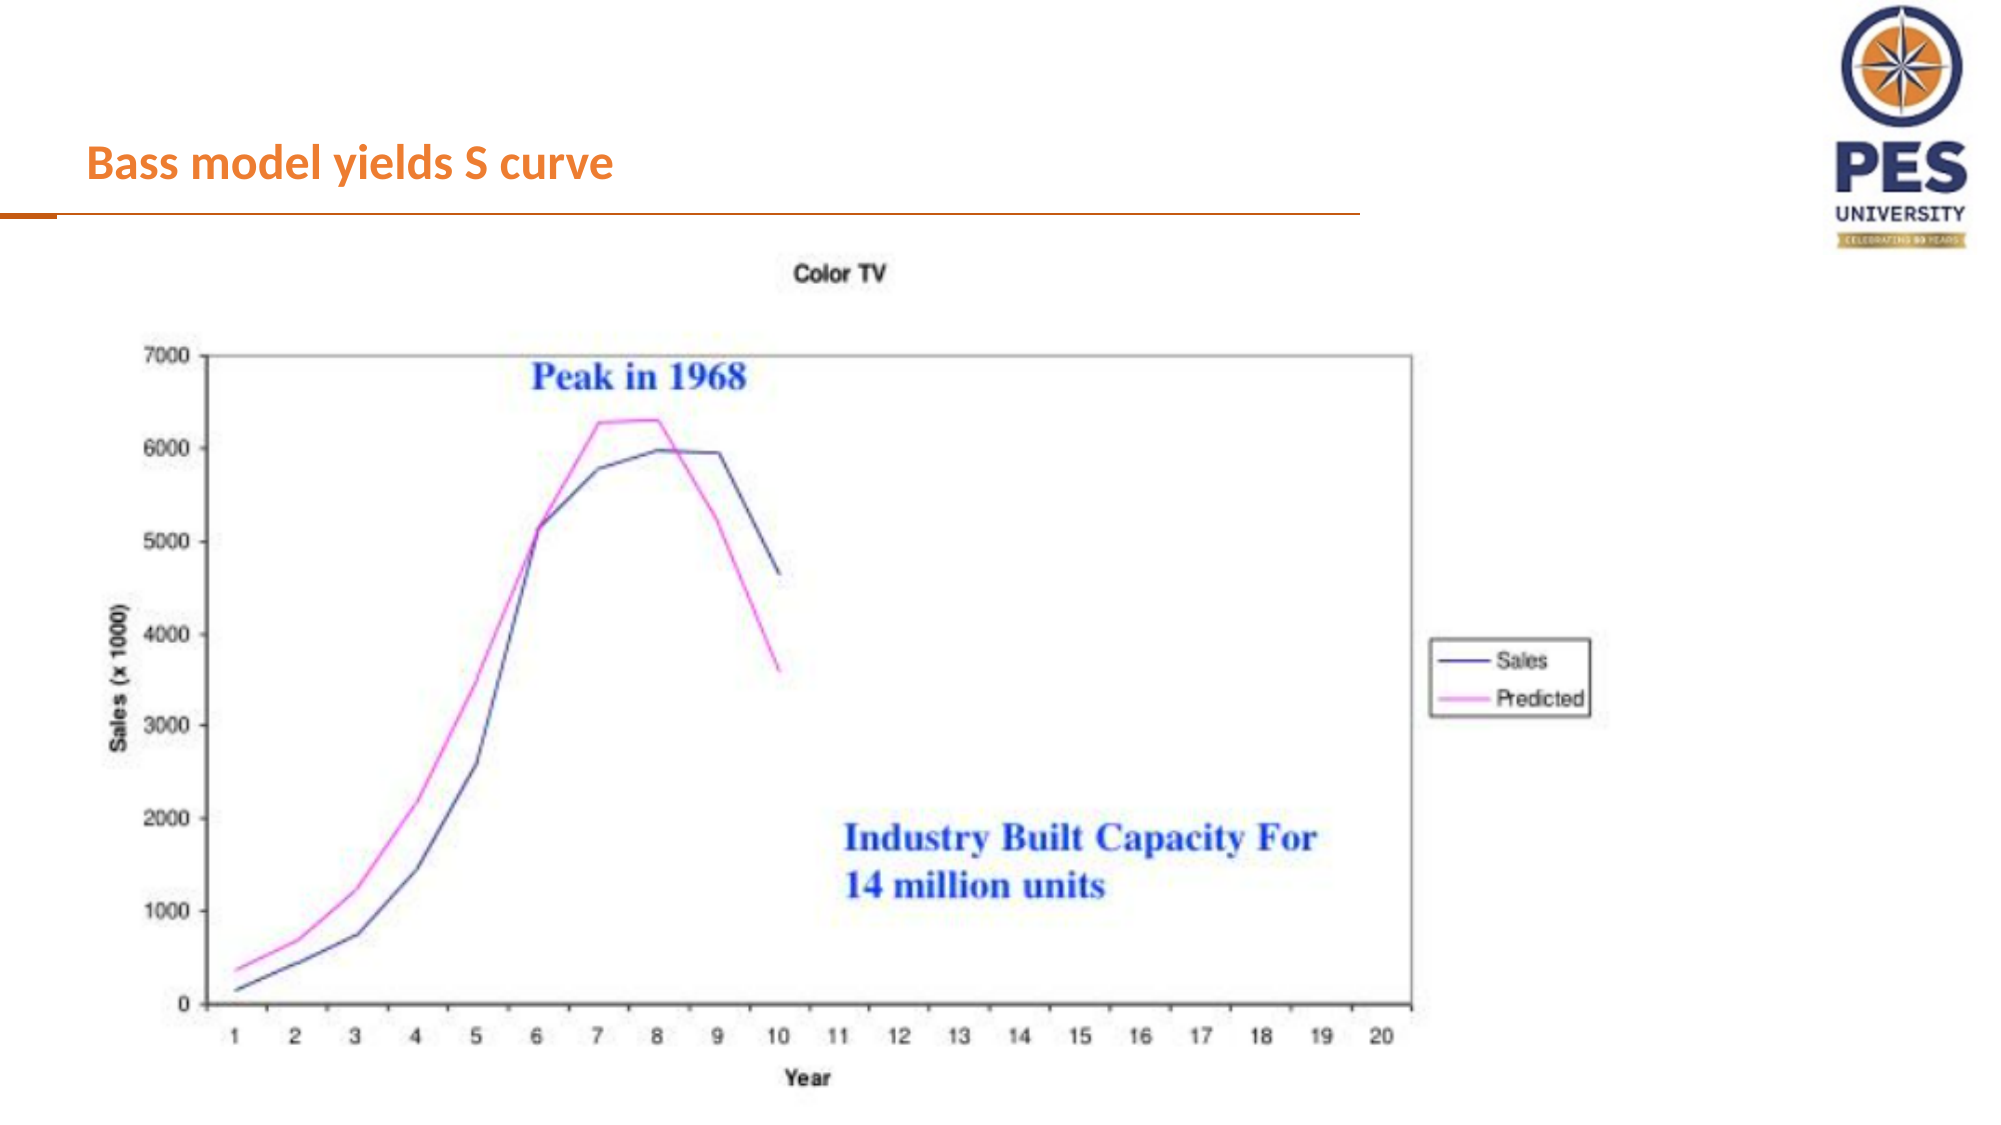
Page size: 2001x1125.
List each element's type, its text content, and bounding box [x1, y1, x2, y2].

picture [57, 215, 1613, 1125]
text_box Bass model yields S curve [71, 122, 1384, 198]
picture [1800, 0, 2000, 257]
